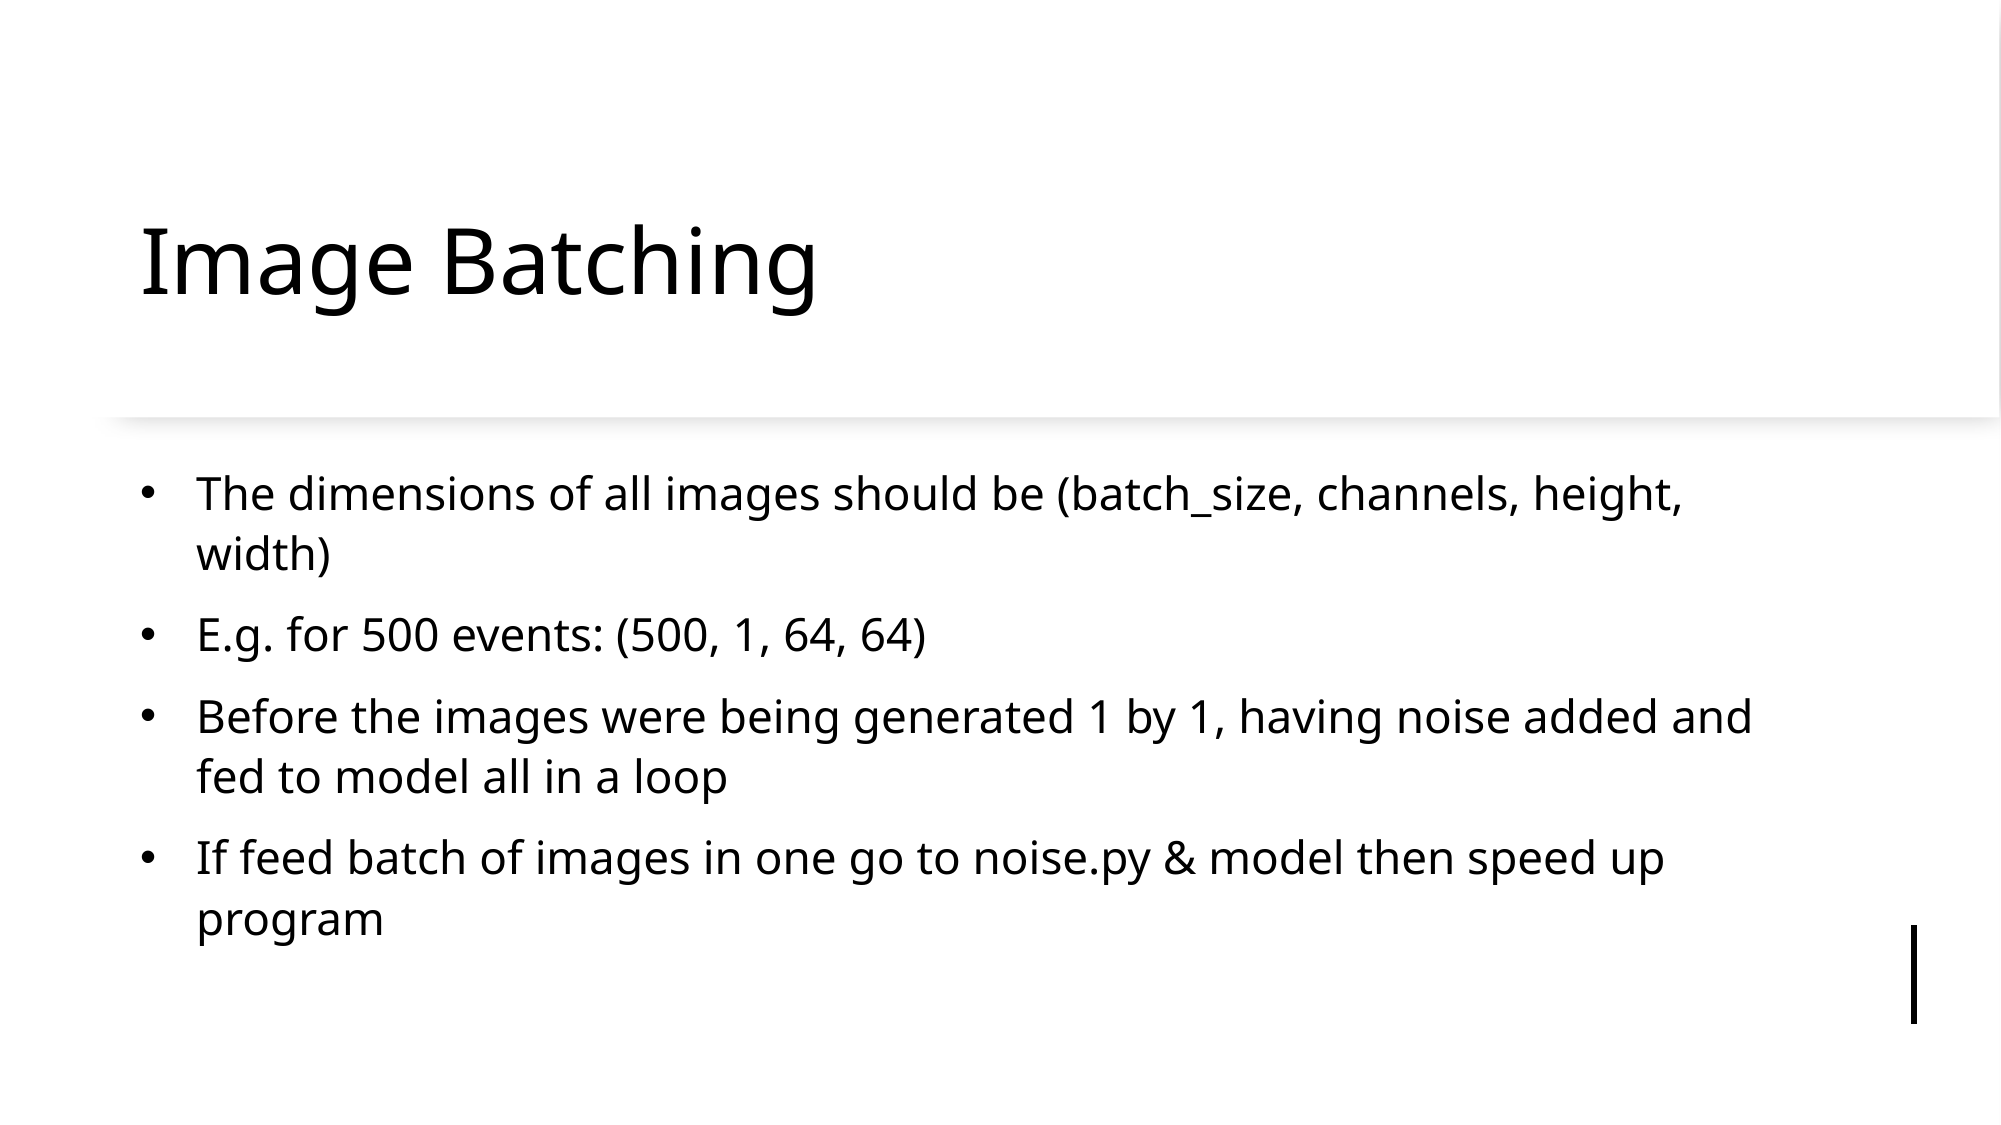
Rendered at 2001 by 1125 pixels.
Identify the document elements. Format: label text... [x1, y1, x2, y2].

list The dimensions of all images should be (batch_size, channels, height, width) E.g. for 500 events: (500, 1, 64, 64) Before the images were being generated 1 by 1, having noise added and fed to model all in a loop If feed batch of images in one go to noise.py & model then speed up program [124, 451, 1828, 987]
title Image Batching [124, 140, 1828, 376]
